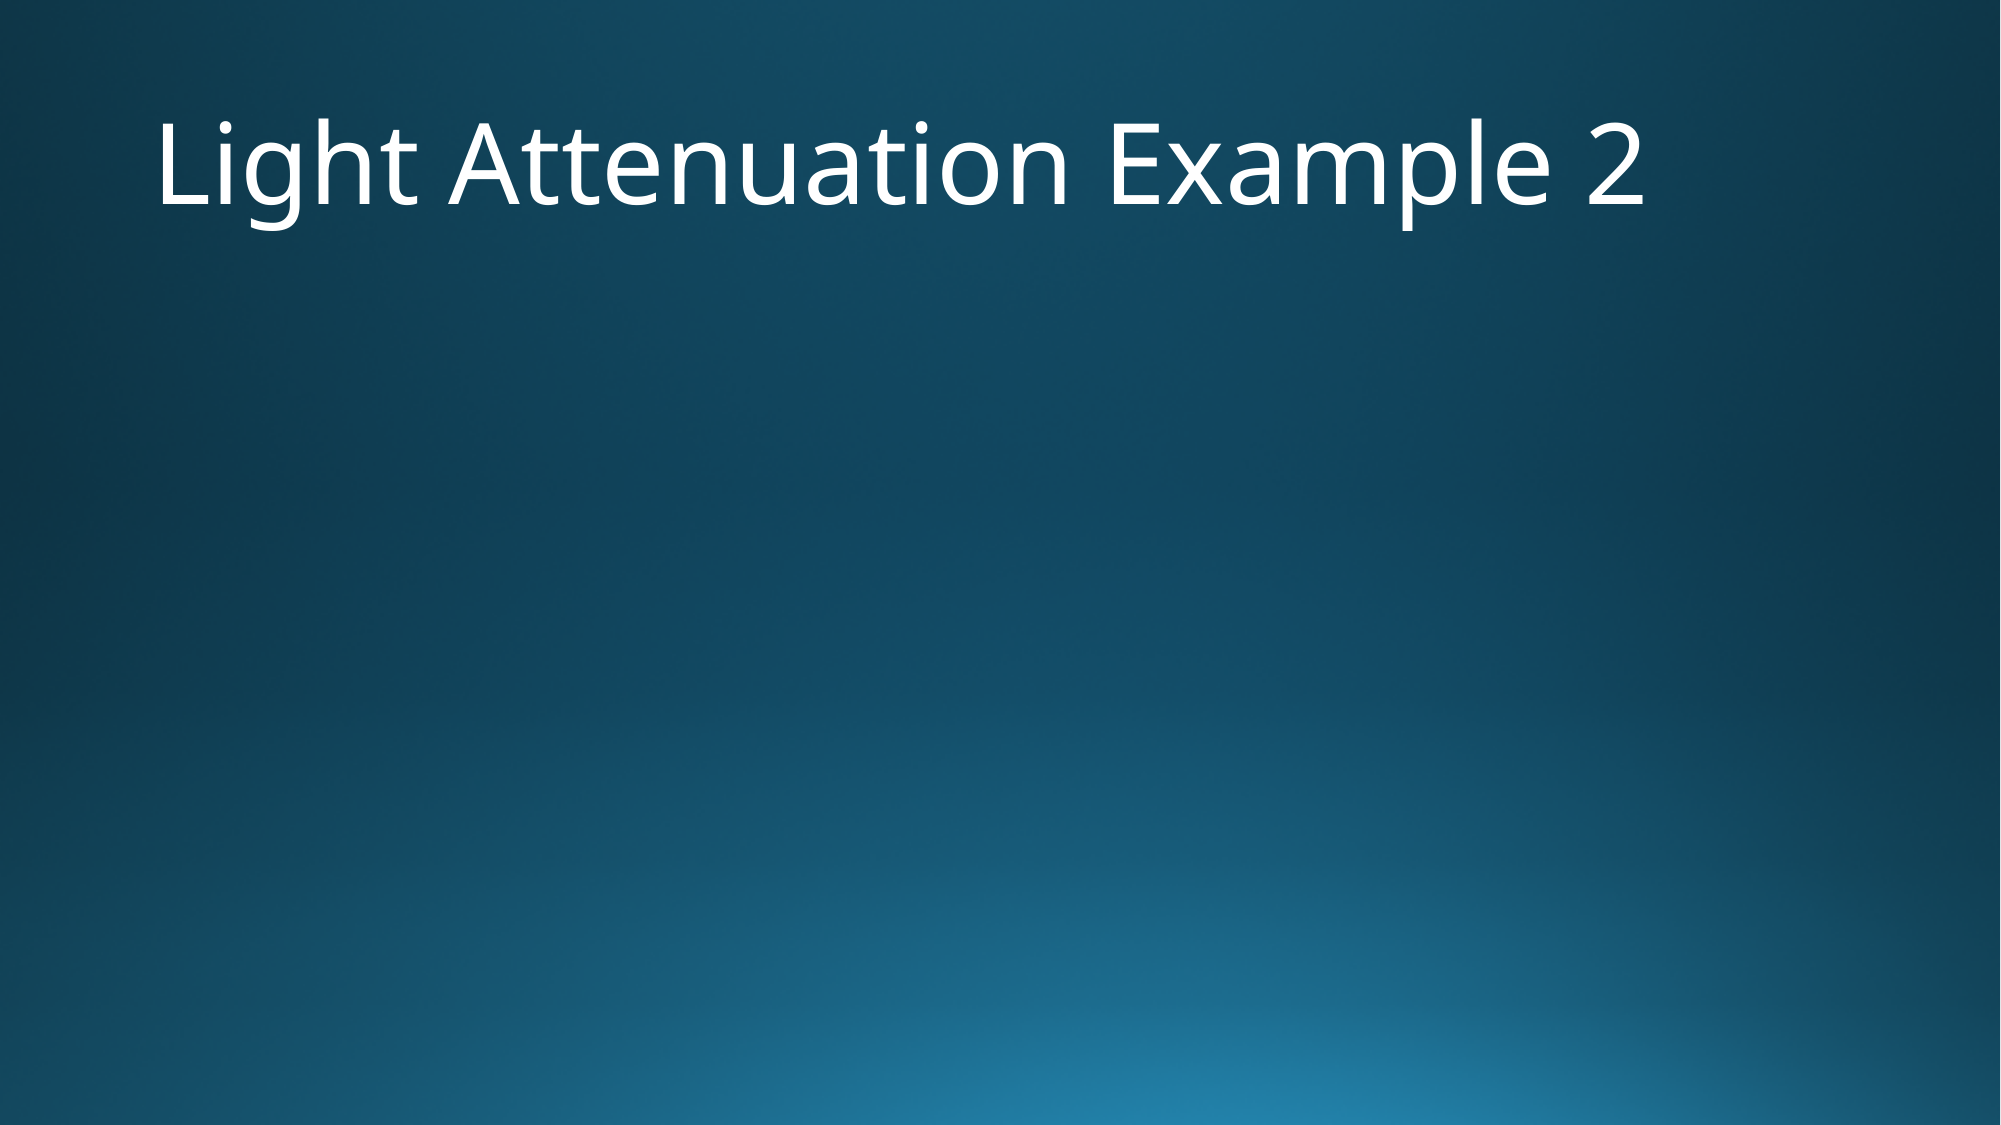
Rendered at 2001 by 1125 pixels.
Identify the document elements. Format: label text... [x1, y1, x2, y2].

title Light Attenuation Example 2 [137, 59, 1863, 278]
picture [0, 0, 2001, 1125]
